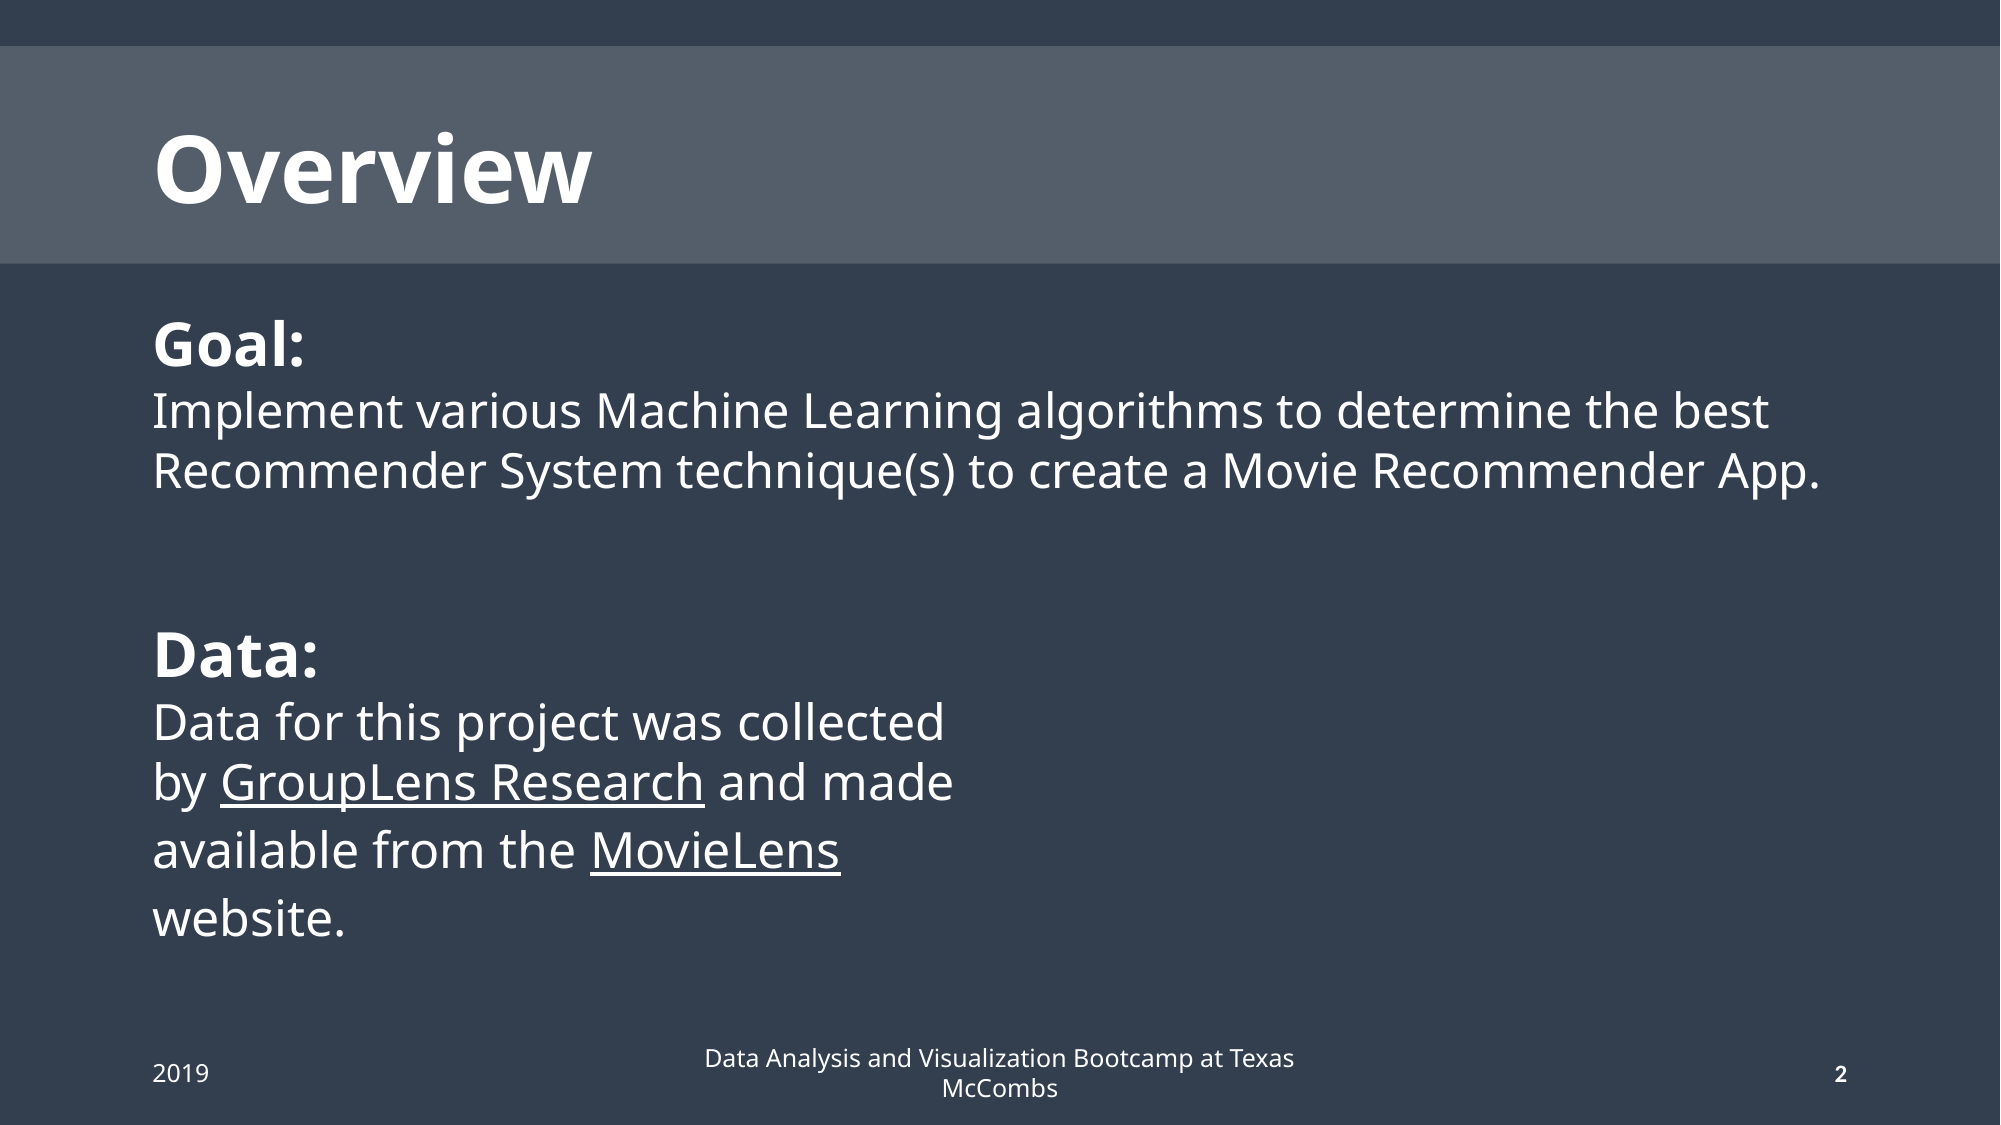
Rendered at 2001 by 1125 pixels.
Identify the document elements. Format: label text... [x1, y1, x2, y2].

title Overview [137, 59, 1863, 278]
text_box 2019 [137, 1042, 588, 1103]
list Goal: Implement various Machine Learning algorithms to determine the best Recommender System technique(s) to create a Movie Recommender App. [137, 299, 1863, 517]
text_box Data Analysis and Visualization Bootcamp at Texas McCombs [662, 1042, 1338, 1103]
text_box 2 [1412, 1042, 1863, 1103]
text_box [0, 45, 2000, 265]
text_box Data: Data for this project was collected by GroupLens Research and made available from the MovieLens website. [137, 608, 1000, 955]
